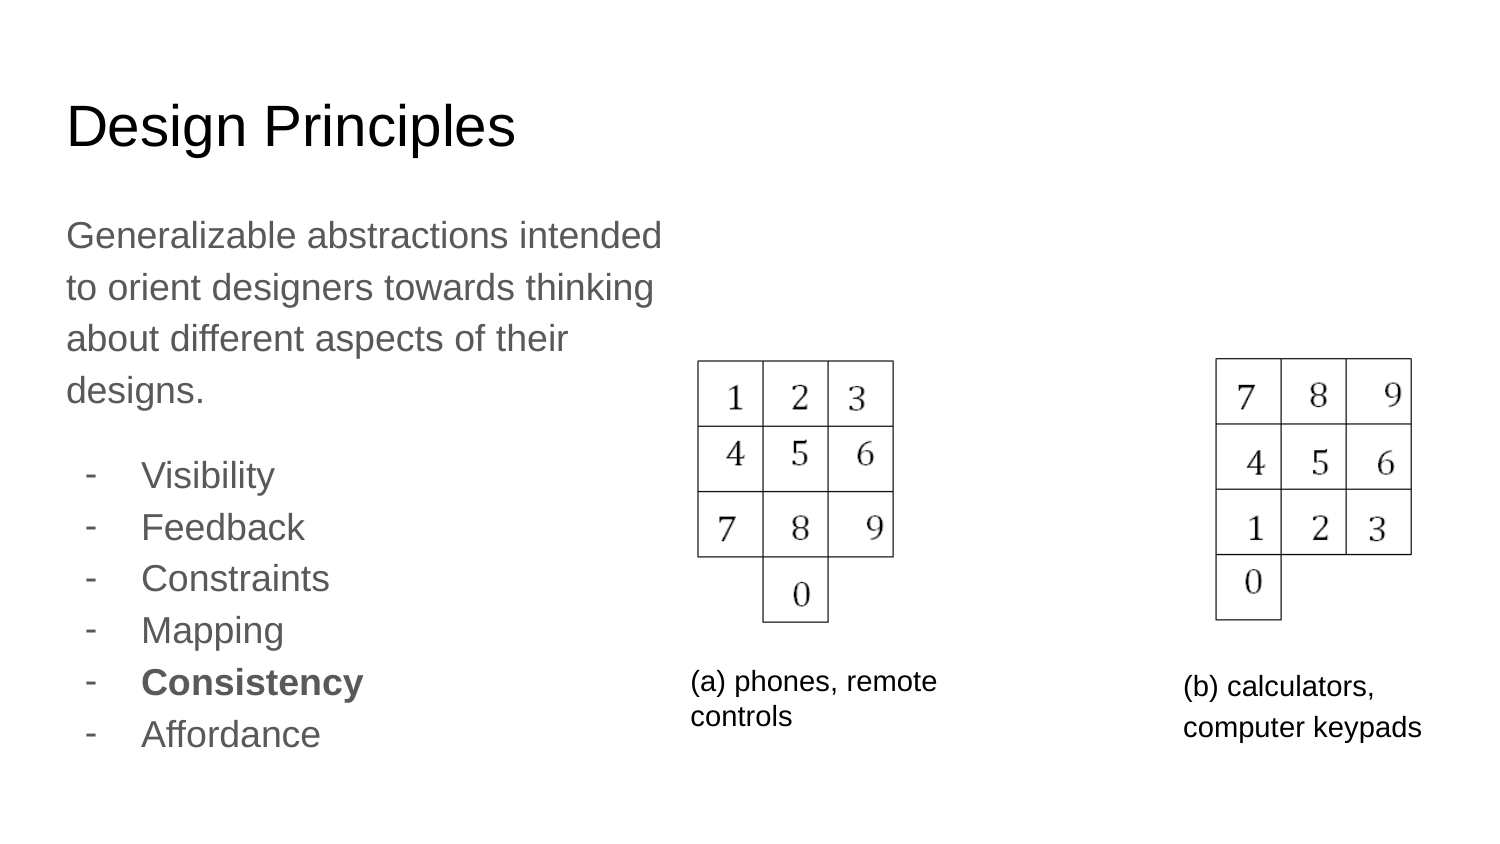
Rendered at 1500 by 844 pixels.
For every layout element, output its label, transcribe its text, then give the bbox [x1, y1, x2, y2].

picture [693, 357, 1427, 624]
title Design Principles [51, 72, 1449, 167]
text_box (a) phones, remote controls [675, 647, 979, 750]
text_box (b) calculators, computer keypads [1168, 647, 1472, 750]
list Generalizable abstractions intended to orient designers towards thinking about different aspects of their designs. Visibility Feedback Constraints Mapping Consistency Affordance [51, 189, 708, 750]
